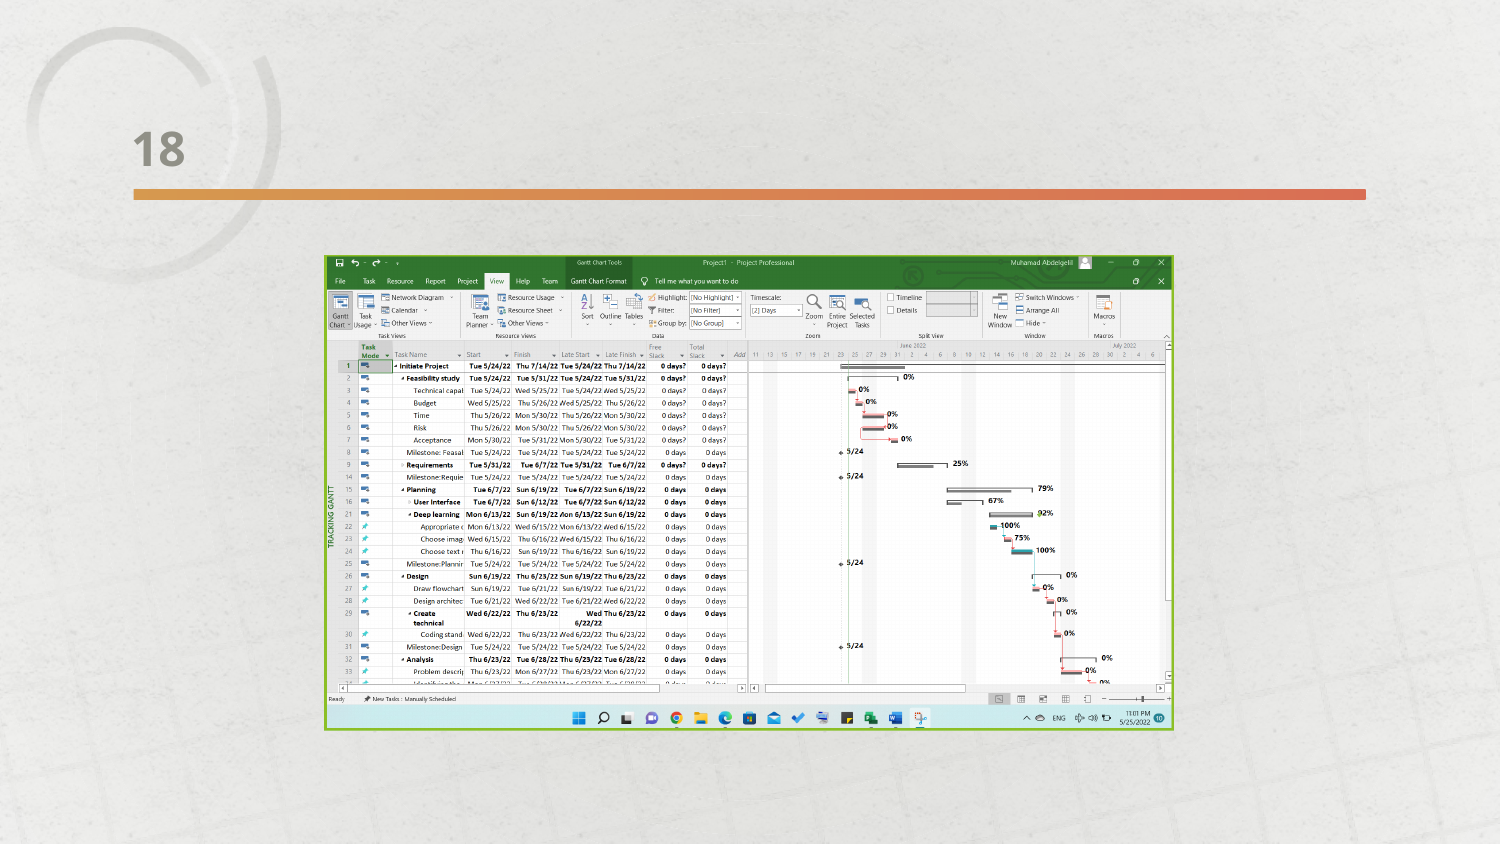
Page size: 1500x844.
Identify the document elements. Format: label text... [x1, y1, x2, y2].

title 18 [116, 90, 1384, 184]
picture [0, 0, 1500, 844]
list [324, 254, 1174, 732]
